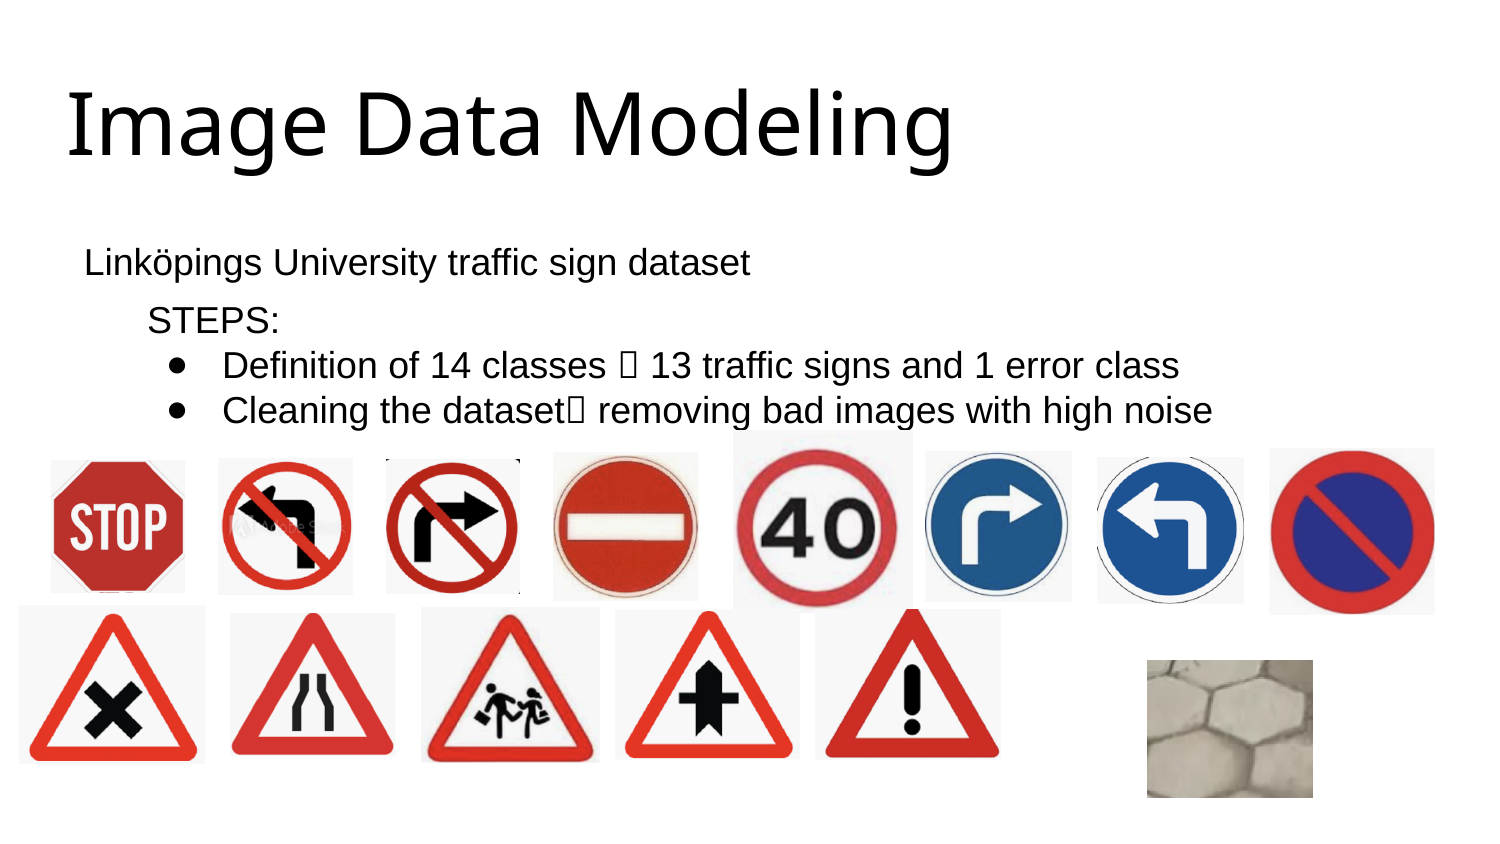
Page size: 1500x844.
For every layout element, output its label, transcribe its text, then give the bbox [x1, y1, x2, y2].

picture [218, 458, 353, 596]
picture [385, 459, 520, 595]
title Image Data Modeling [51, 51, 1449, 189]
picture [230, 613, 396, 756]
picture [1268, 448, 1435, 615]
text_box Linköpings University traffic sign dataset [68, 223, 1072, 311]
picture [50, 460, 185, 594]
picture [553, 452, 701, 602]
picture [1147, 660, 1313, 798]
text_box STEPS: Definition of 14 classes  13 traffic signs and 1 error class Cleaning the dataset removing bad images with high noise [132, 280, 1313, 484]
picture [1097, 456, 1244, 606]
picture [614, 430, 1001, 761]
picture [19, 605, 206, 765]
picture [420, 607, 600, 763]
picture [925, 451, 1072, 603]
